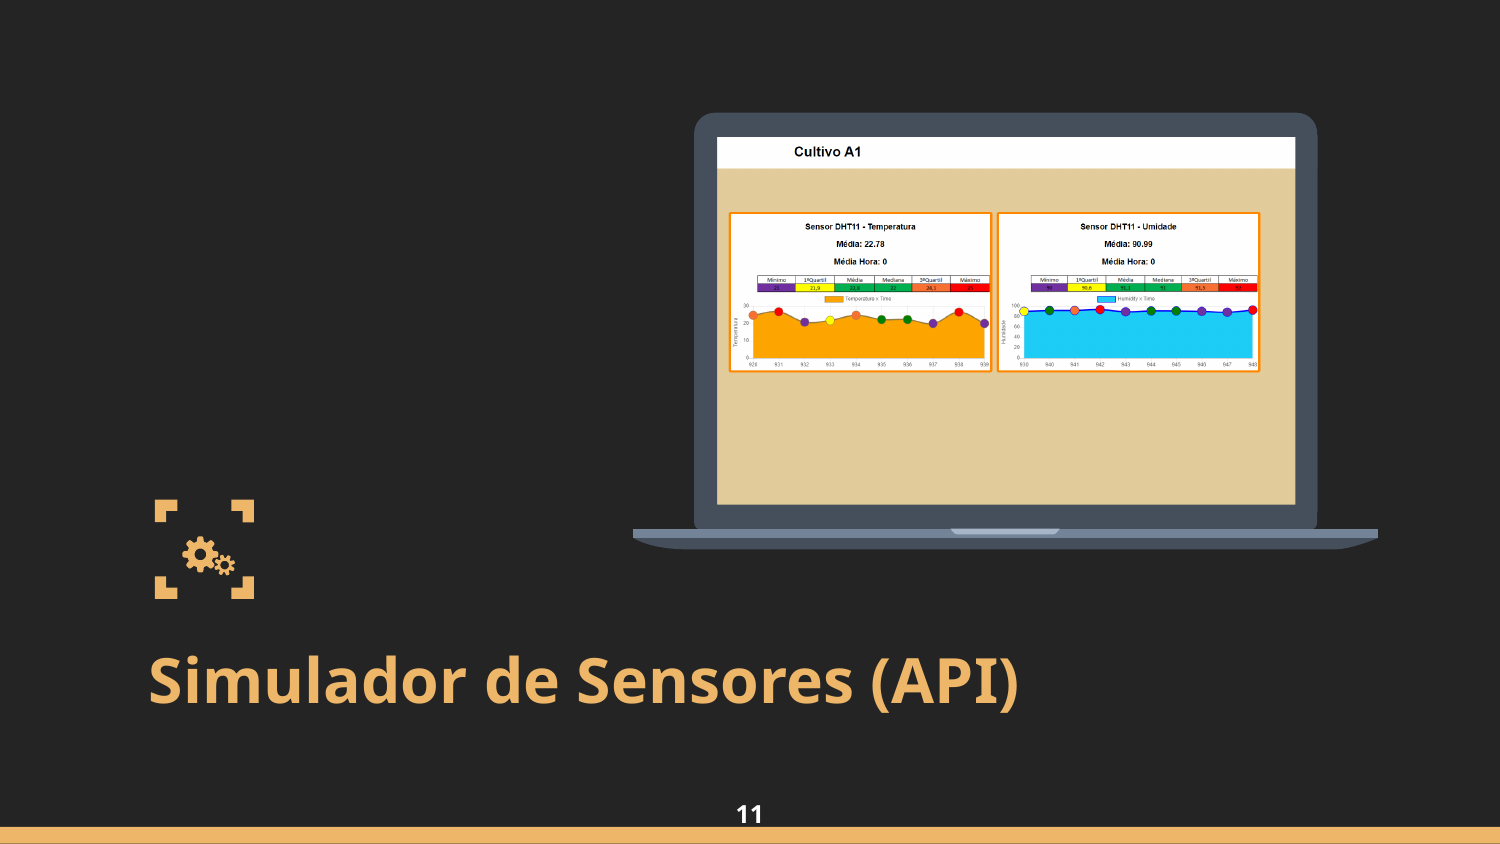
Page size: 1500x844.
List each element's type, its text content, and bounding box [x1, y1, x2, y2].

list Simulador de Sensores (API) [133, 488, 1367, 731]
slide_number 11 [705, 783, 795, 835]
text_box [182, 536, 236, 576]
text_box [154, 499, 255, 600]
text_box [633, 112, 1379, 550]
